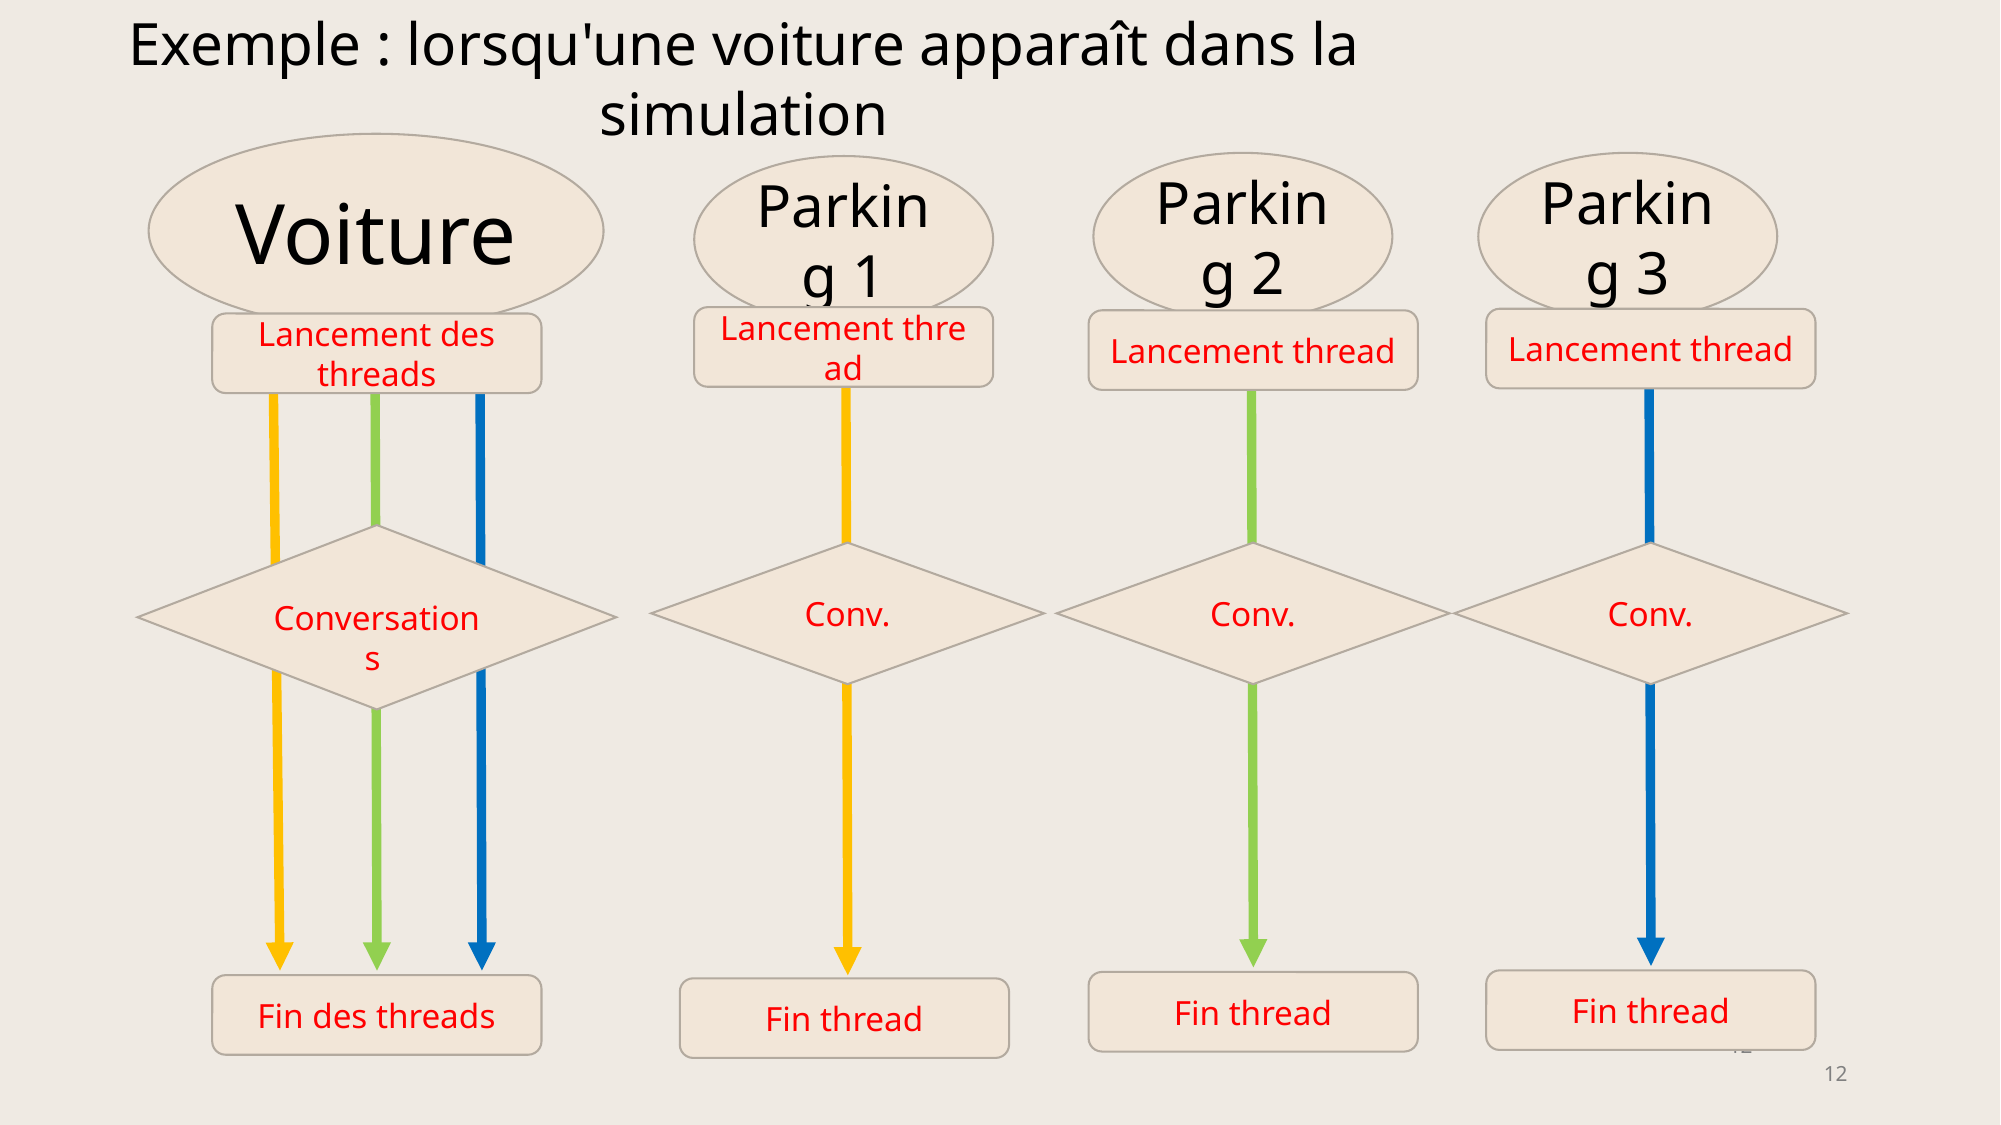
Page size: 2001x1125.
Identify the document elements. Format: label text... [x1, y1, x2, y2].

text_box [137, 133, 1848, 1073]
text_box Exemple : lorsqu'une voiture apparaît dans la simulation [0, 0, 1493, 155]
slide_number 12 [1412, 1042, 1863, 1103]
